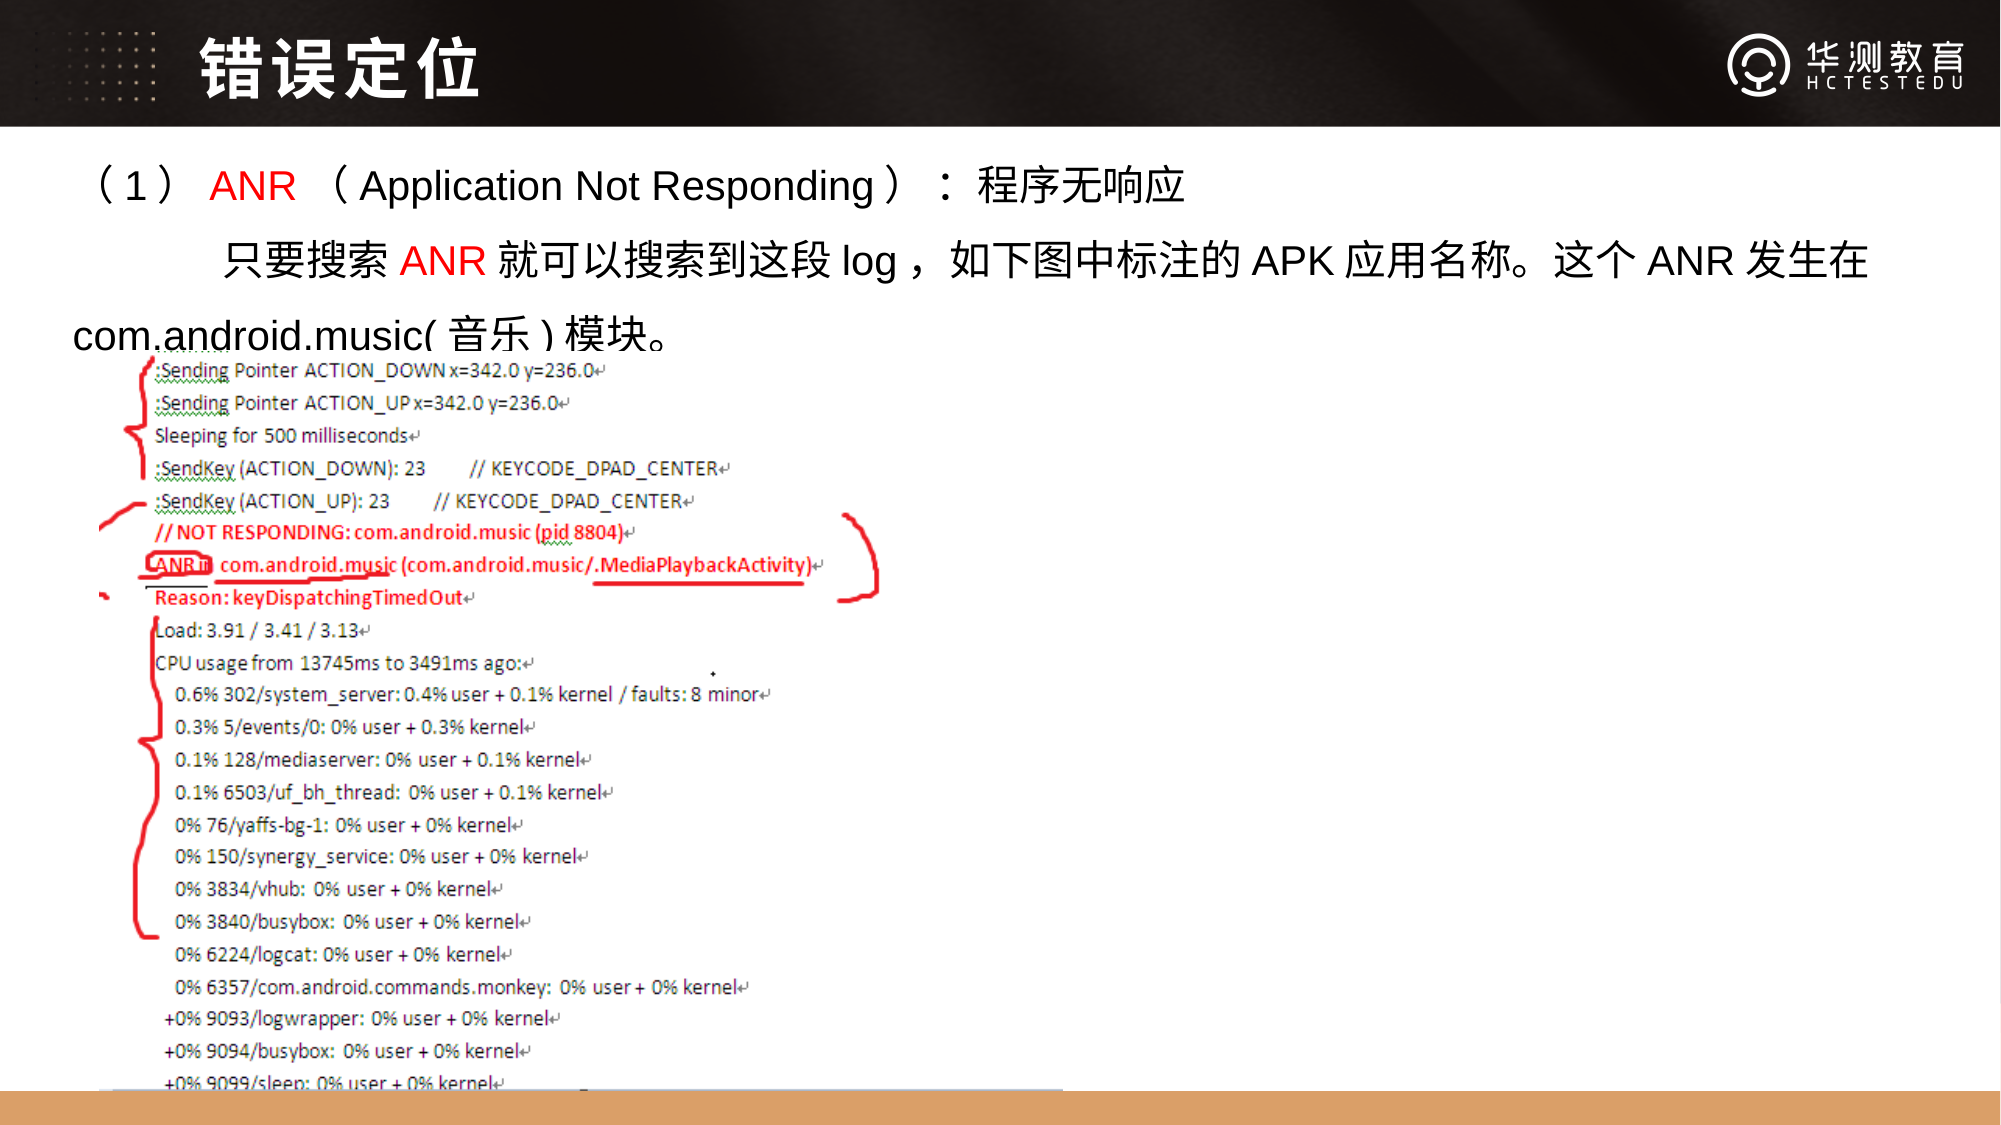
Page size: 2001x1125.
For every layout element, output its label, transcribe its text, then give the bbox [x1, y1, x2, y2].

picture [0, 0, 2001, 126]
text_box （1）ANR（Application Not Responding） ：程序无响应 只要搜索ANR就可以搜索到这段log，如下图中标注的APK应用名称。这个ANR发生在com.android.music(音乐)模块。 [57, 126, 1981, 442]
picture [99, 351, 1063, 1091]
title 错误定位 [183, 23, 1716, 112]
